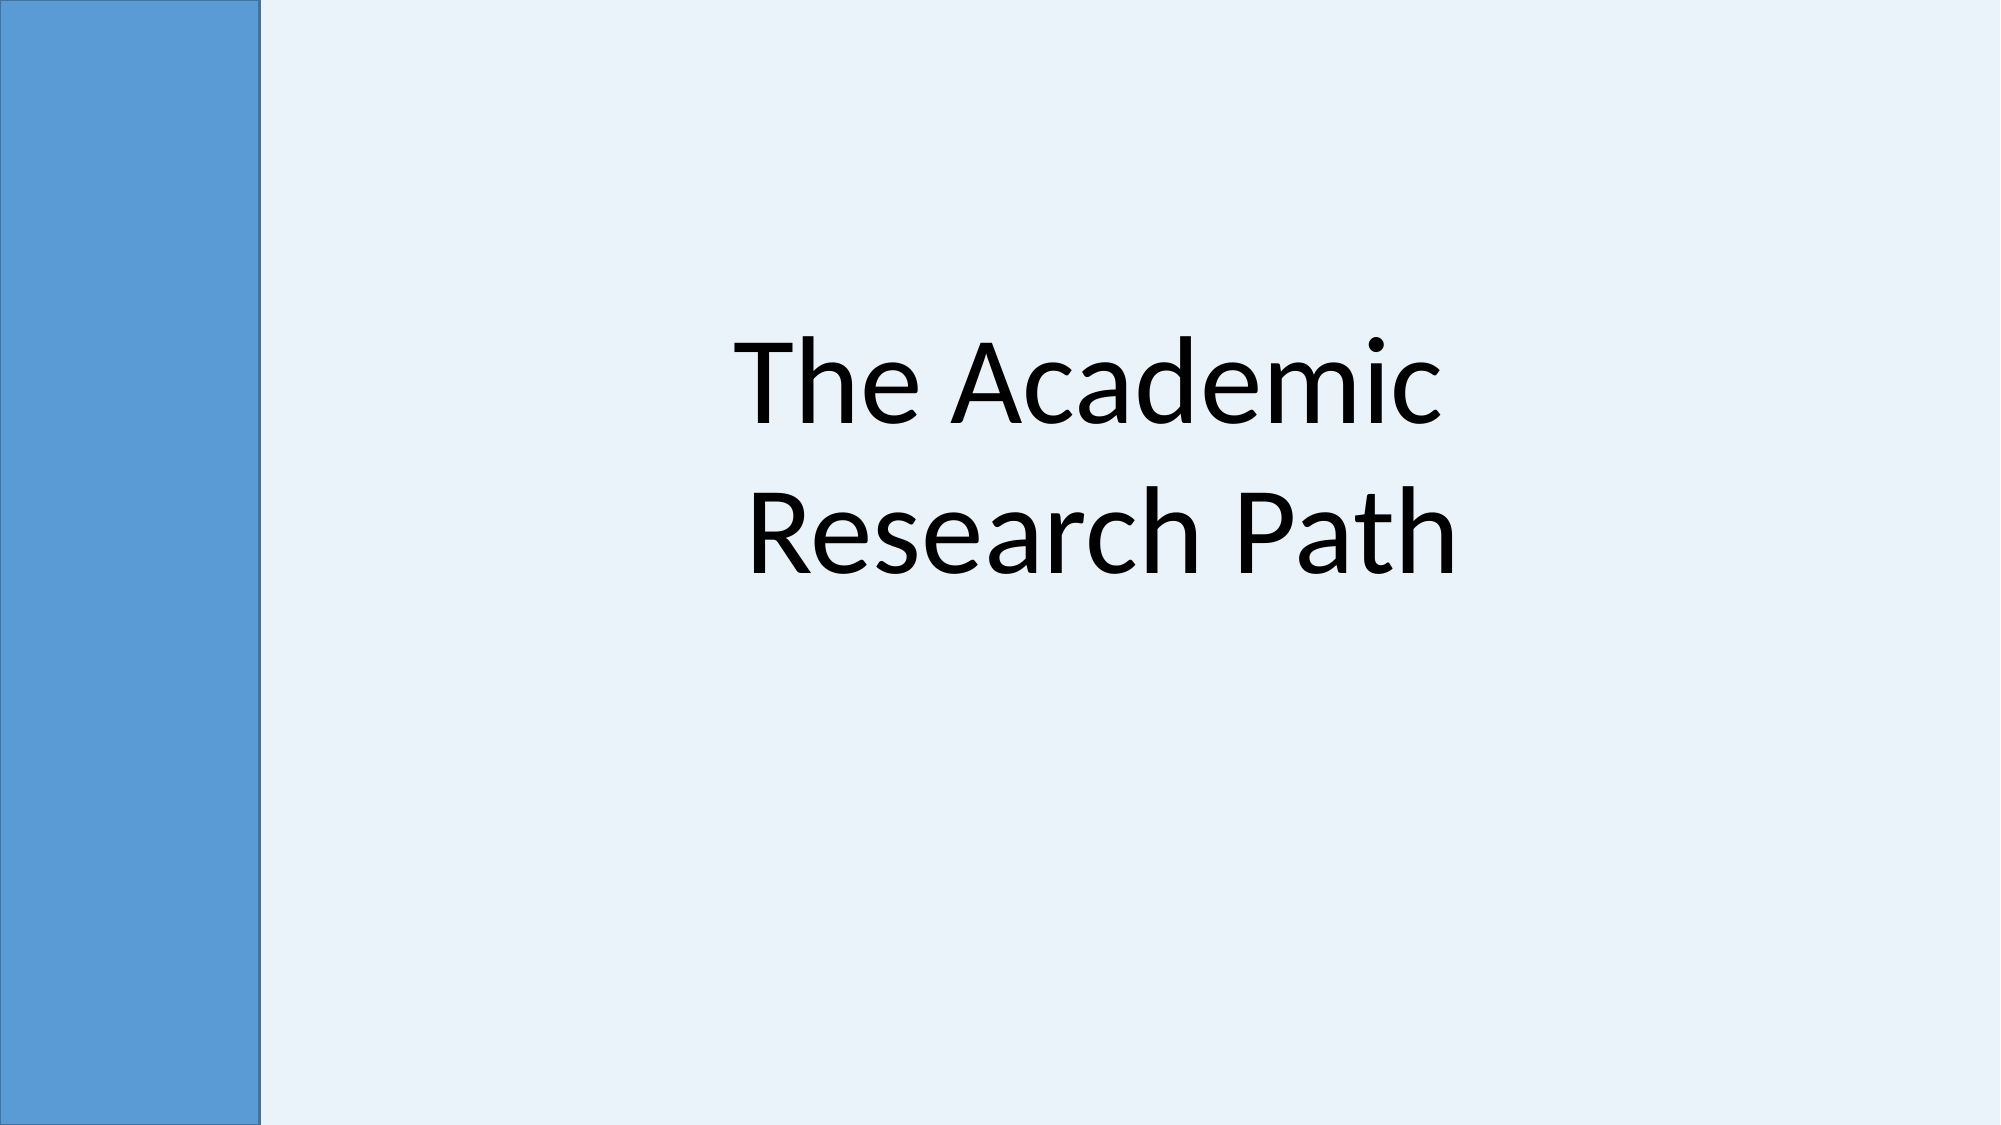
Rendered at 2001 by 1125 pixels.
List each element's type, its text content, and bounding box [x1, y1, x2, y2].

text_box The Academic Research Path [718, 291, 1488, 607]
text_box [0, 0, 261, 1125]
